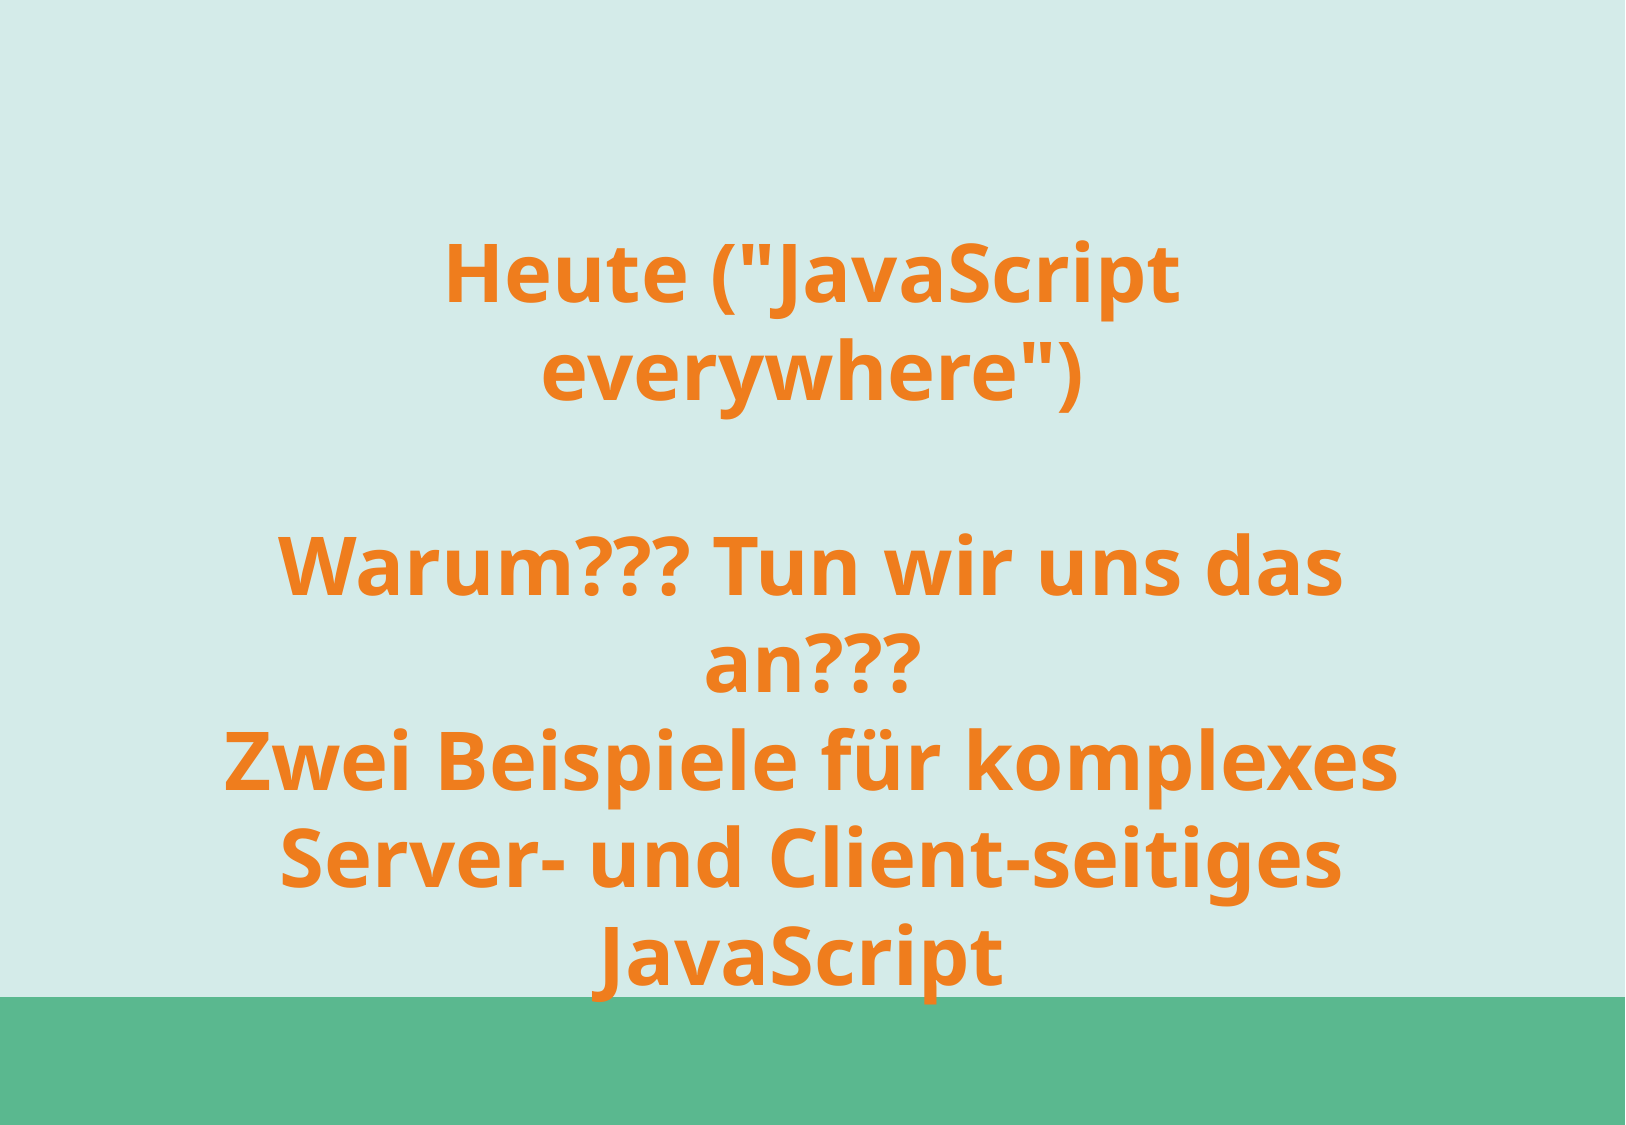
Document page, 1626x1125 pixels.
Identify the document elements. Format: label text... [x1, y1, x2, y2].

text_box Heute ("JavaScript everywhere") Warum??? Tun wir uns das an??? Zwei Beispiele für komplexes Server- und Client-seitiges JavaScript [189, 214, 1436, 1009]
